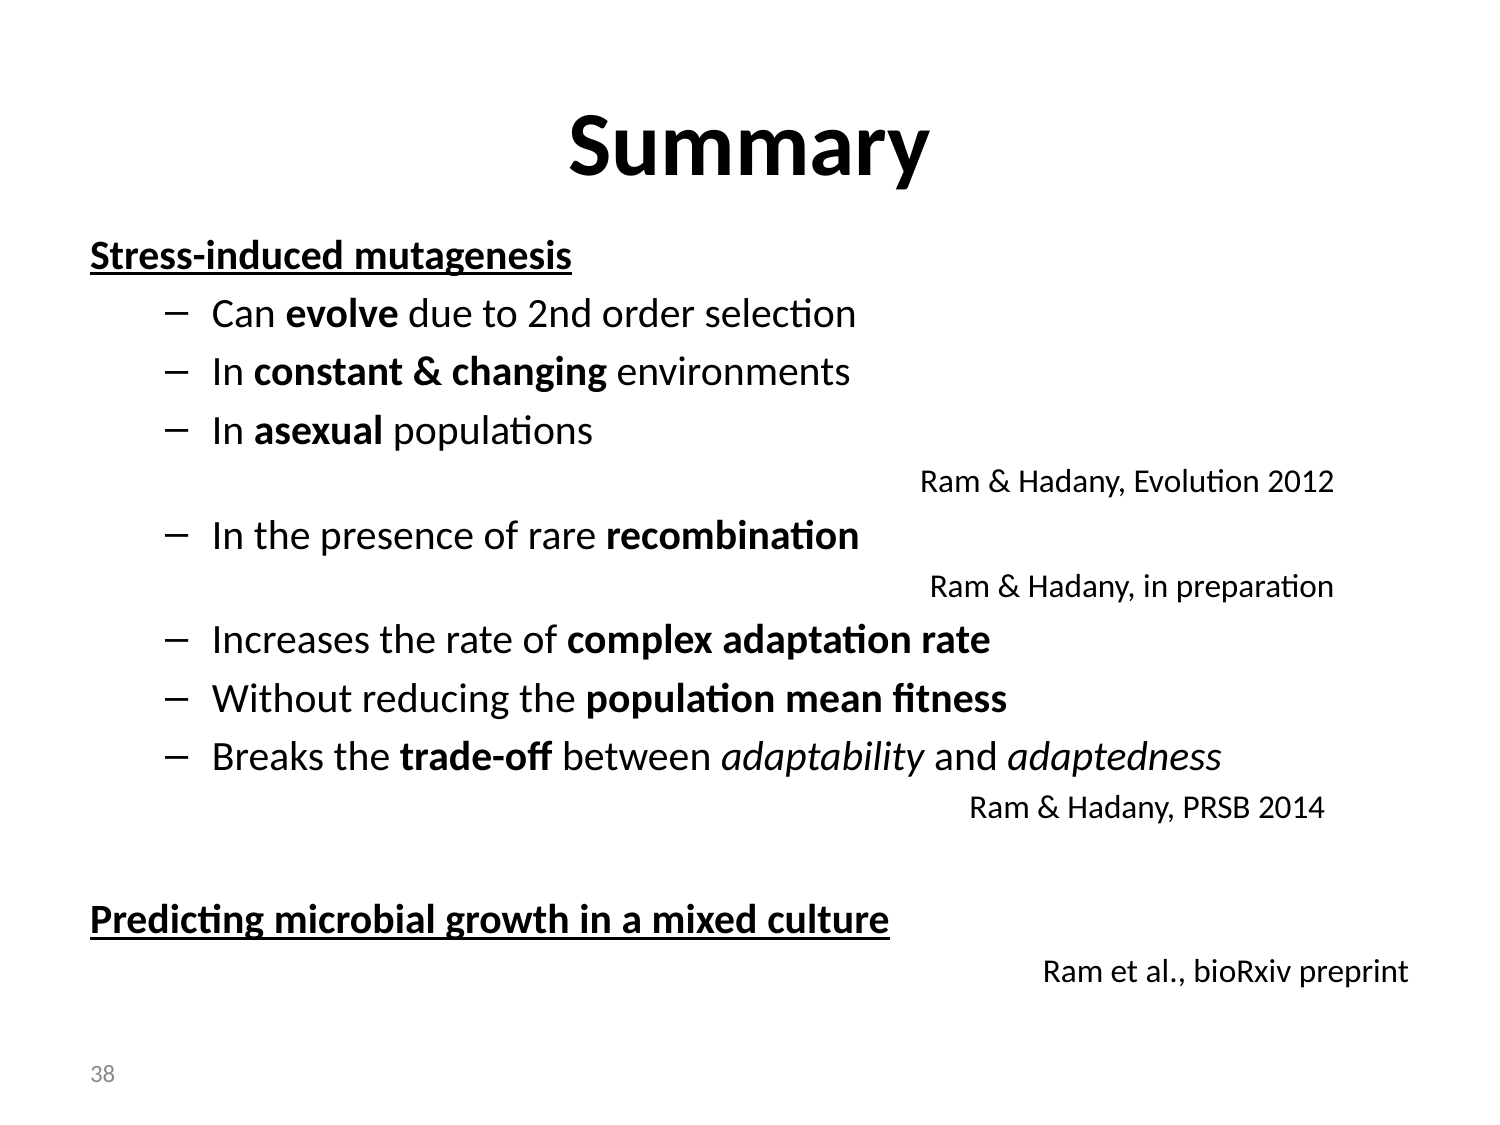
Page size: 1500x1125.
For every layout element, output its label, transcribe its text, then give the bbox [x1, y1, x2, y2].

title Summary [75, 45, 1425, 219]
slide_number 38 [75, 1042, 425, 1103]
list Stress-induced mutagenesis Can evolve due to 2nd order selection In constant & changing environments In asexual populations Ram & Hadany, Evolution 2012 In the presence of rare recombination Ram & Hadany, in preparation Increases the rate of complex adaptation rate Without reducing the population mean fitness Breaks the trade-off between adaptability and adaptedness Ram & Hadany, PRSB 2014 Predicting microbial growth in a mixed culture Ram et al., bioRxiv preprint [75, 219, 1425, 1094]
